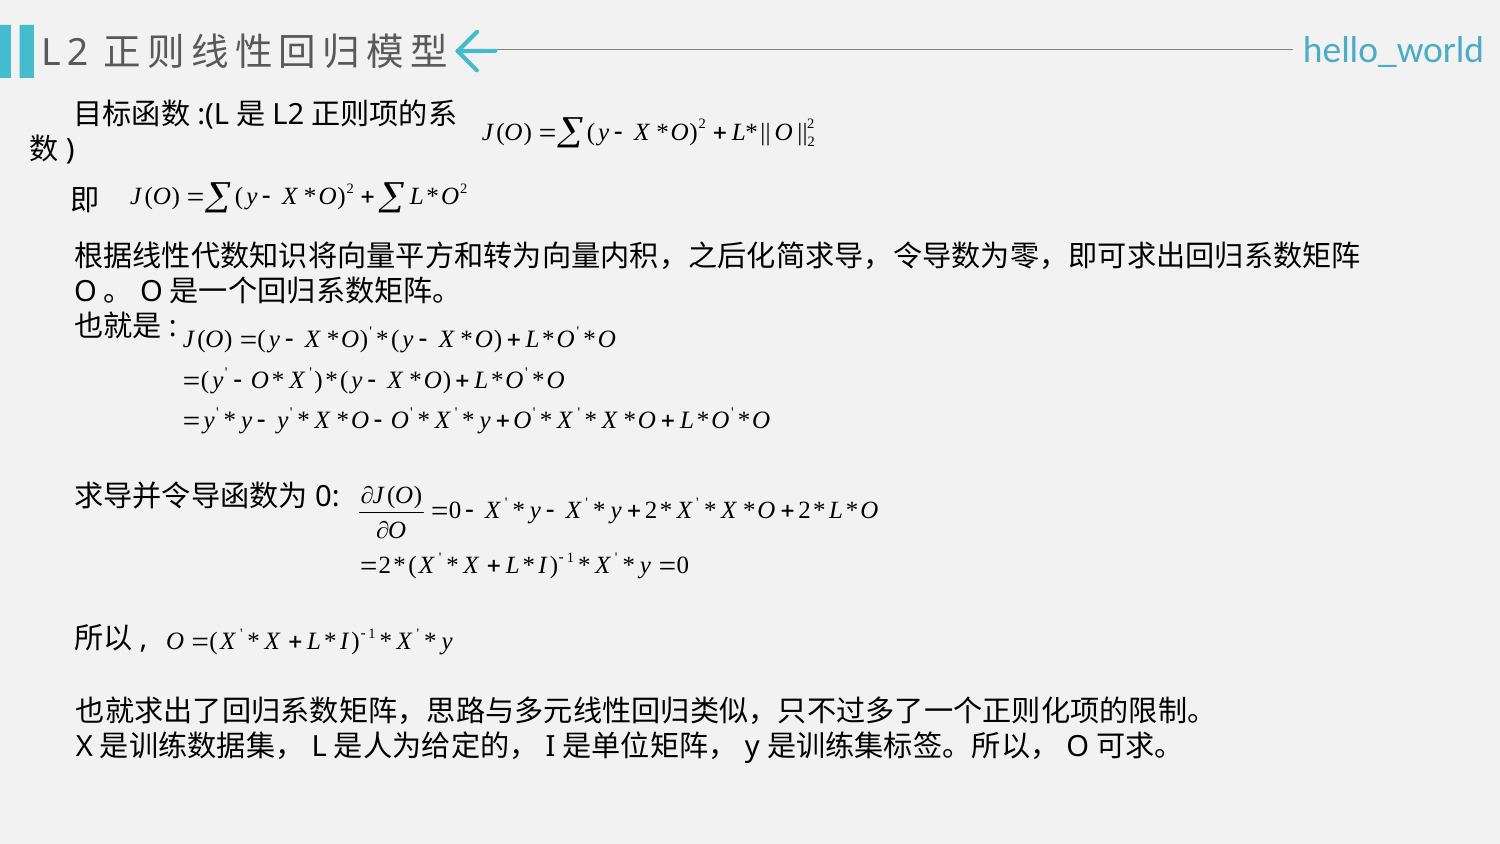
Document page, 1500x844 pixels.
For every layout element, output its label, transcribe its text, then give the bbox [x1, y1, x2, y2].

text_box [476, 112, 823, 155]
text_box 目标函数:(L是L2正则项的系数) [14, 105, 474, 156]
text_box 根据线性代数知识将向量平方和转为向量内积，之后化简求导，令导数为零，即可求出回归系数矩阵O。O是一个回归系数矩阵。 也就是: [59, 229, 1430, 395]
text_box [354, 479, 884, 584]
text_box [177, 318, 776, 441]
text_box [162, 622, 460, 661]
text_box 即 [11, 173, 166, 224]
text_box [463, 37, 491, 65]
text_box 求导并令导函数为0: [59, 469, 390, 565]
text_box L2正则线性回归模型 [26, 20, 474, 80]
text_box 也就求出了回归系数矩阵，思路与多元线性回归类似，只不过多了一个正则化项的限制。 X是训练数据集，L是人为给定的，I是单位矩阵，y是训练集标签。所以，O可求。 [60, 684, 1232, 770]
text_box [124, 177, 475, 220]
text_box 所以, [59, 612, 207, 663]
